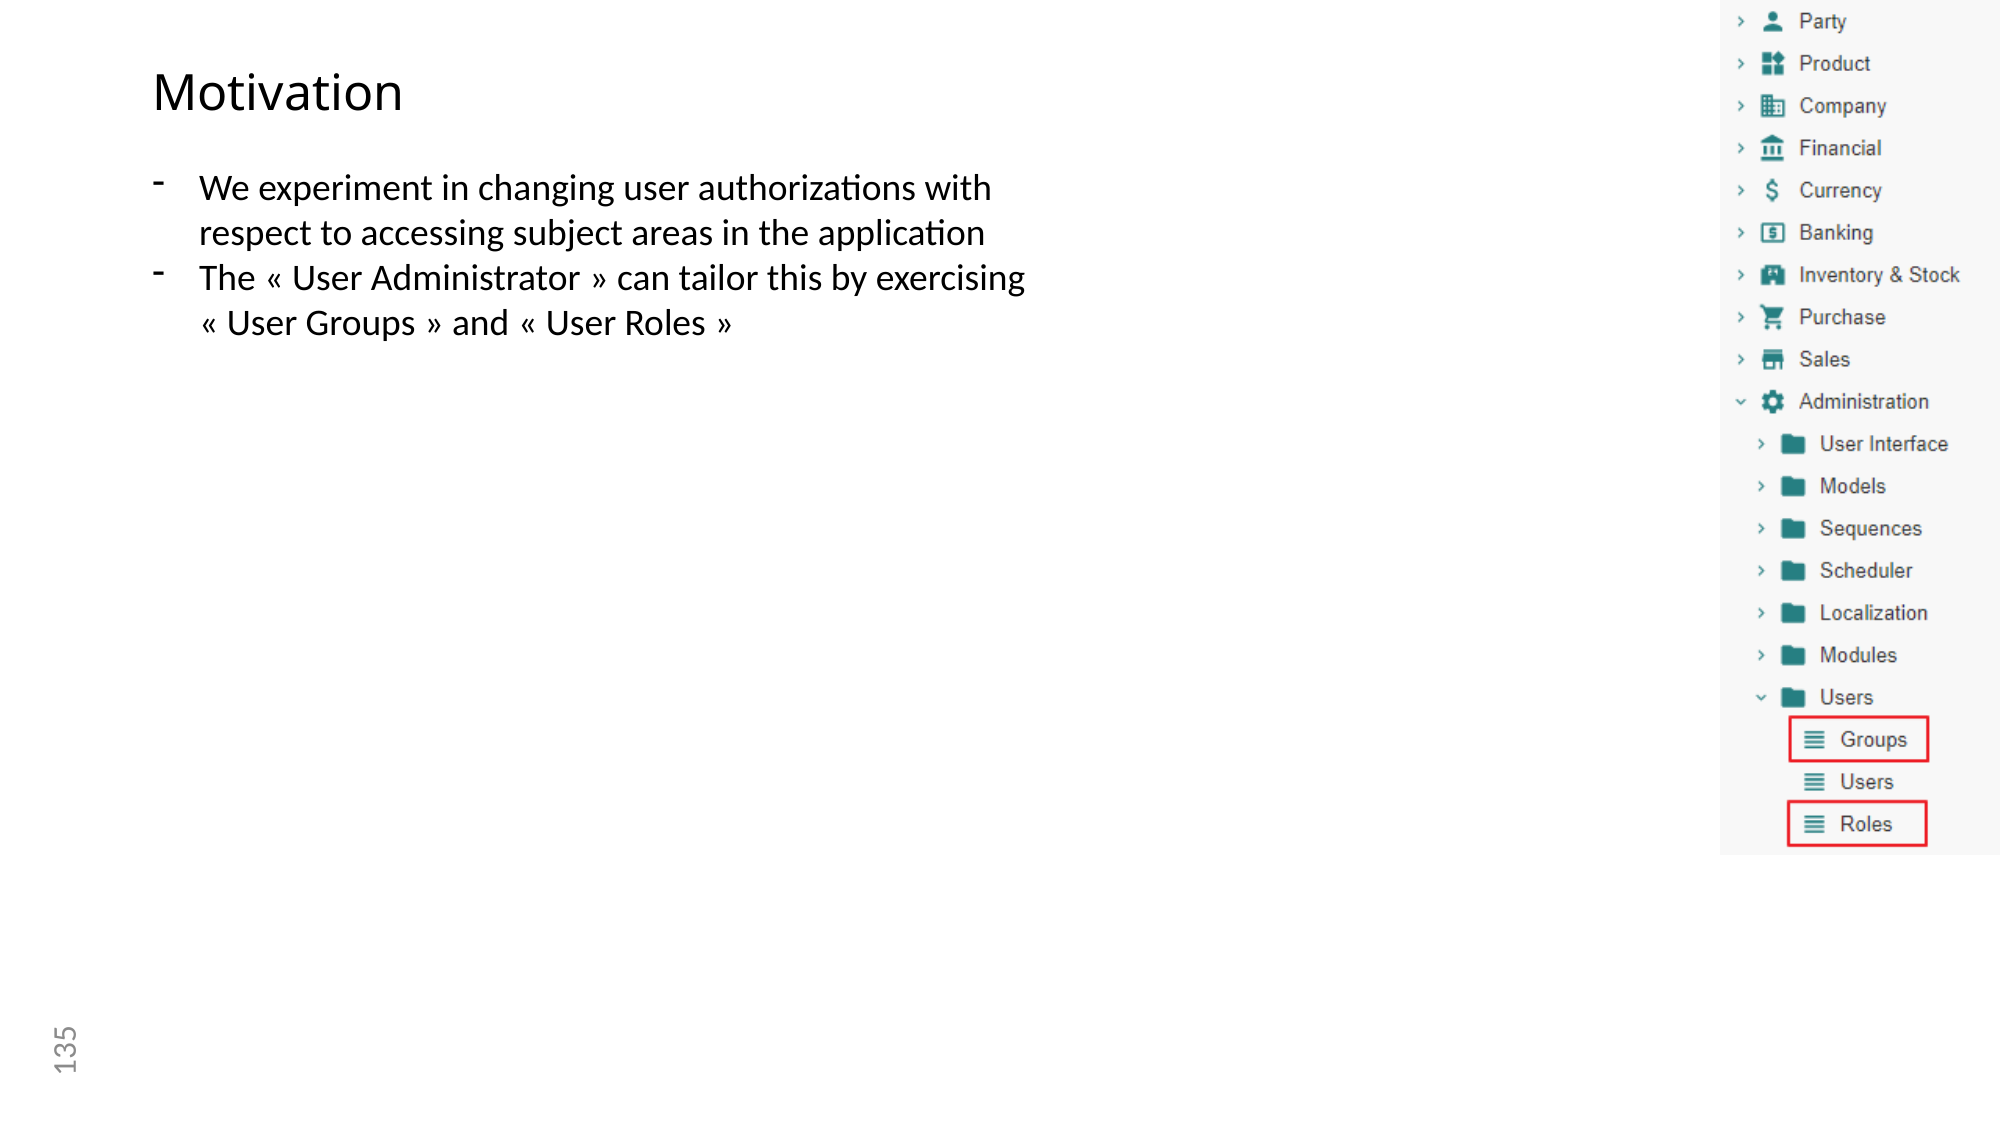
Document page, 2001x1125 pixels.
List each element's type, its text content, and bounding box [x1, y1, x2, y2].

text_box We experiment in changing user authorizations with respect to accessing subject areas in the application The « User Administrator » can tailor this by exercising « User Groups » and « User Roles » [137, 155, 1117, 351]
slide_number 135 [32, 995, 93, 1108]
picture [1720, 0, 2000, 855]
title Motivation [137, 59, 1720, 136]
